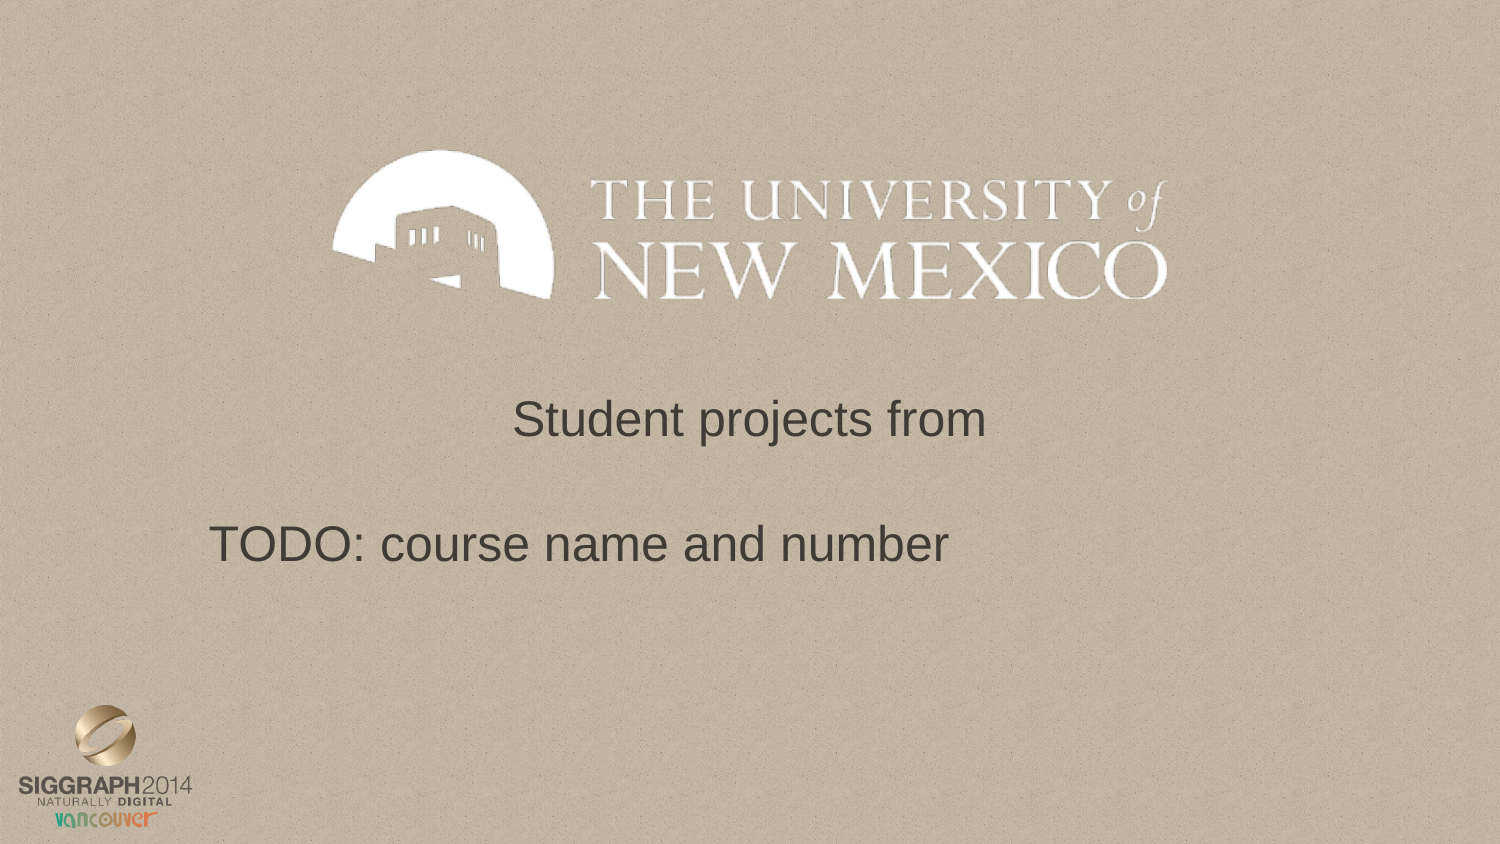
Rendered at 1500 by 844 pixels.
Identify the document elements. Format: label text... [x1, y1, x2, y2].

text_box TODO: course name and number [193, 456, 1307, 626]
title Student projects from [193, 377, 1307, 456]
picture [0, 0, 1500, 844]
